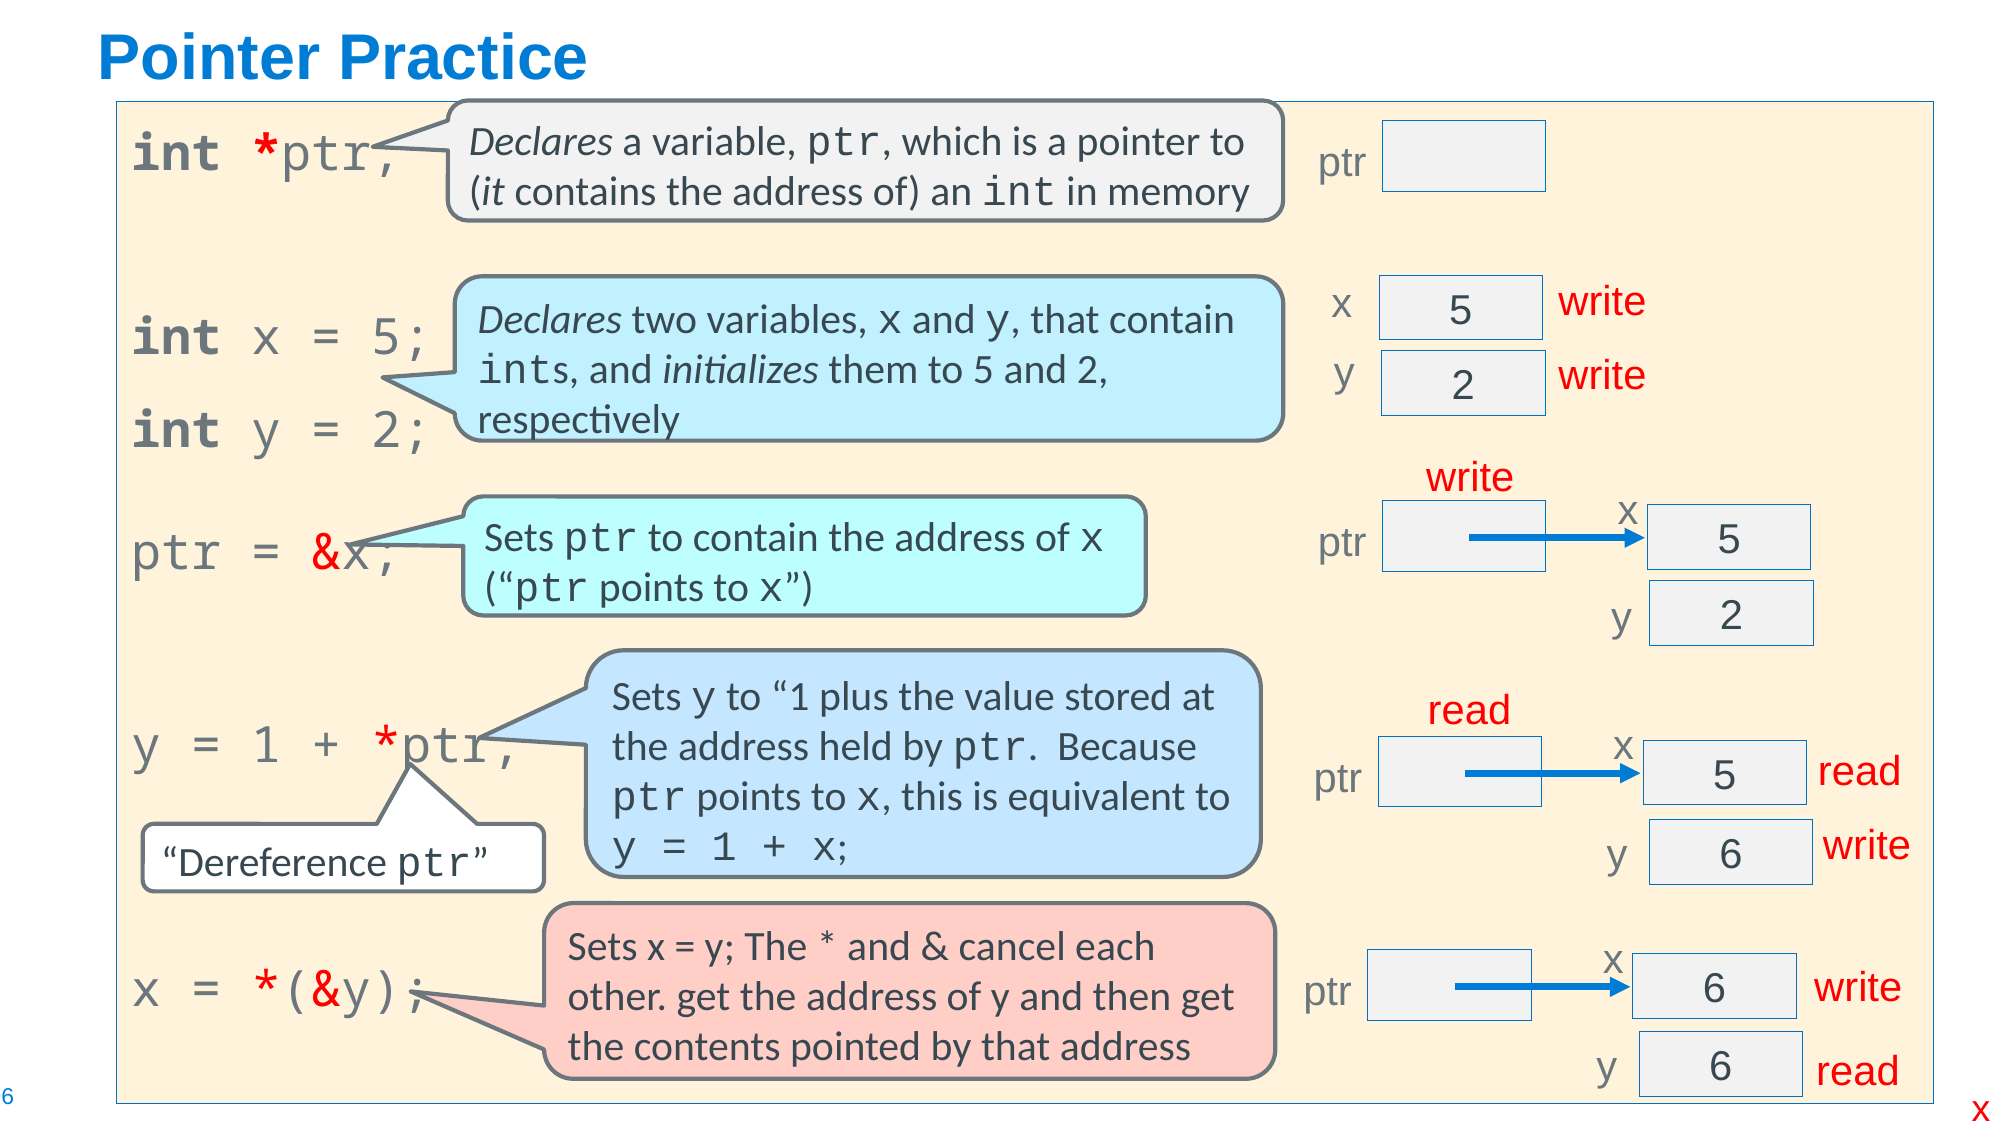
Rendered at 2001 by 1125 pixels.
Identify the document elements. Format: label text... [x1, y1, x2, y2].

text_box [1302, 120, 1546, 193]
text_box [1298, 675, 1927, 886]
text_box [1316, 266, 1663, 417]
text_box Declares two variables, x and y, that contain ints, and initializes them to 5 and 2, respectively [382, 276, 1284, 441]
title Pointer Practice [82, 19, 1808, 101]
text_box int *ptr; int x = 5; int y = 2; ptr = &x; y = 1 + *ptr; x = *(&y); [116, 101, 1934, 1104]
text_box Sets y to “1 plus the value stored at the address held by ptr. Because ptr points to x, this is equivalent to y = 1 + x; [478, 650, 1261, 877]
text_box Declares a variable, ptr, which is a pointer to (it contains the address of) an int in memory [372, 100, 1284, 221]
text_box x [1956, 1076, 2000, 1125]
text_box “Dereference ptr” [142, 763, 545, 892]
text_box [1288, 924, 1919, 1103]
text_box Sets ptr to contain the address of x (“ptr points to x”) [350, 496, 1146, 616]
text_box Sets x = y; The * and & cancel each other. get the address of y and then get the contents pointed by that address [410, 903, 1276, 1079]
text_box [1302, 442, 1814, 649]
